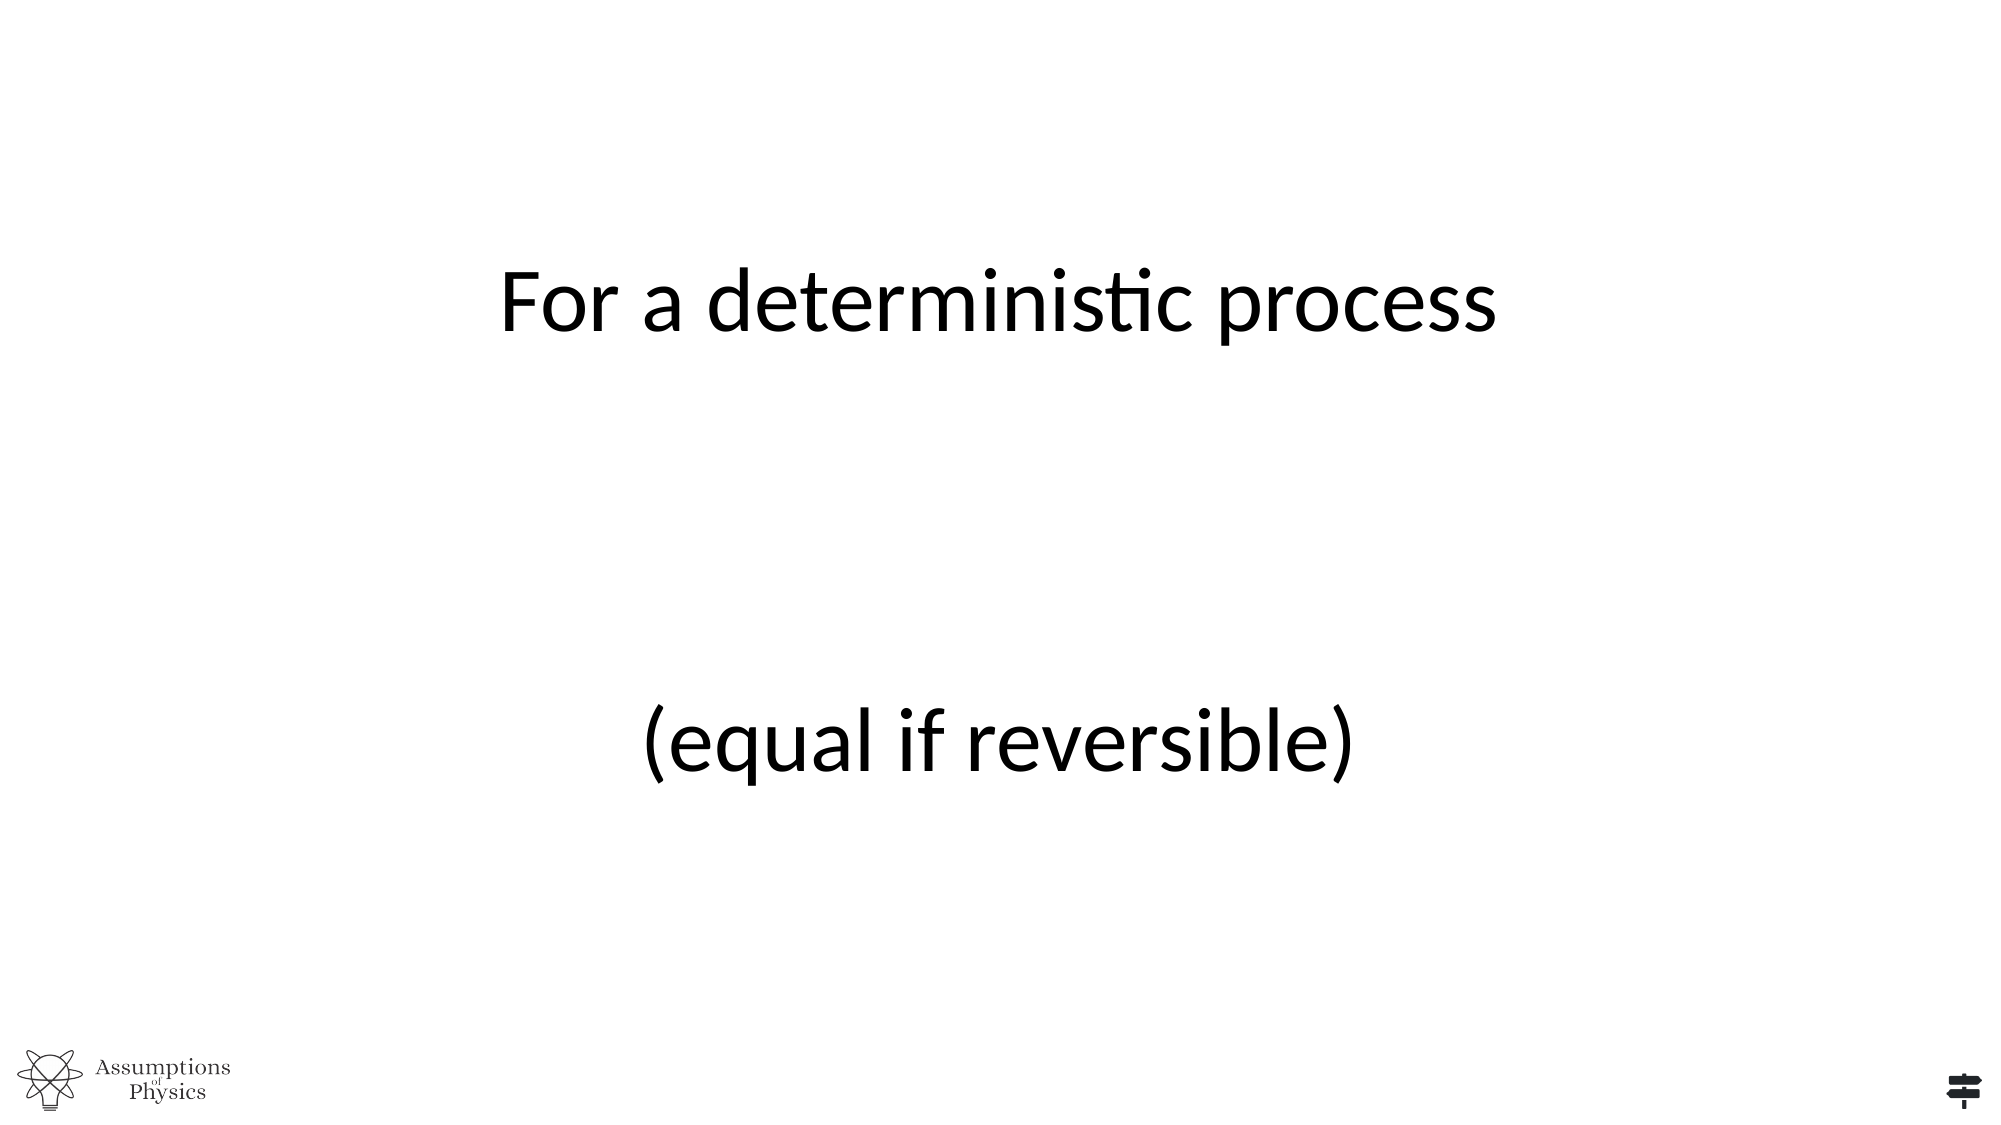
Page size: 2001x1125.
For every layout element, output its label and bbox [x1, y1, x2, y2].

picture [1945, 1072, 1983, 1110]
picture [17, 1050, 83, 1111]
picture [95, 1058, 230, 1104]
